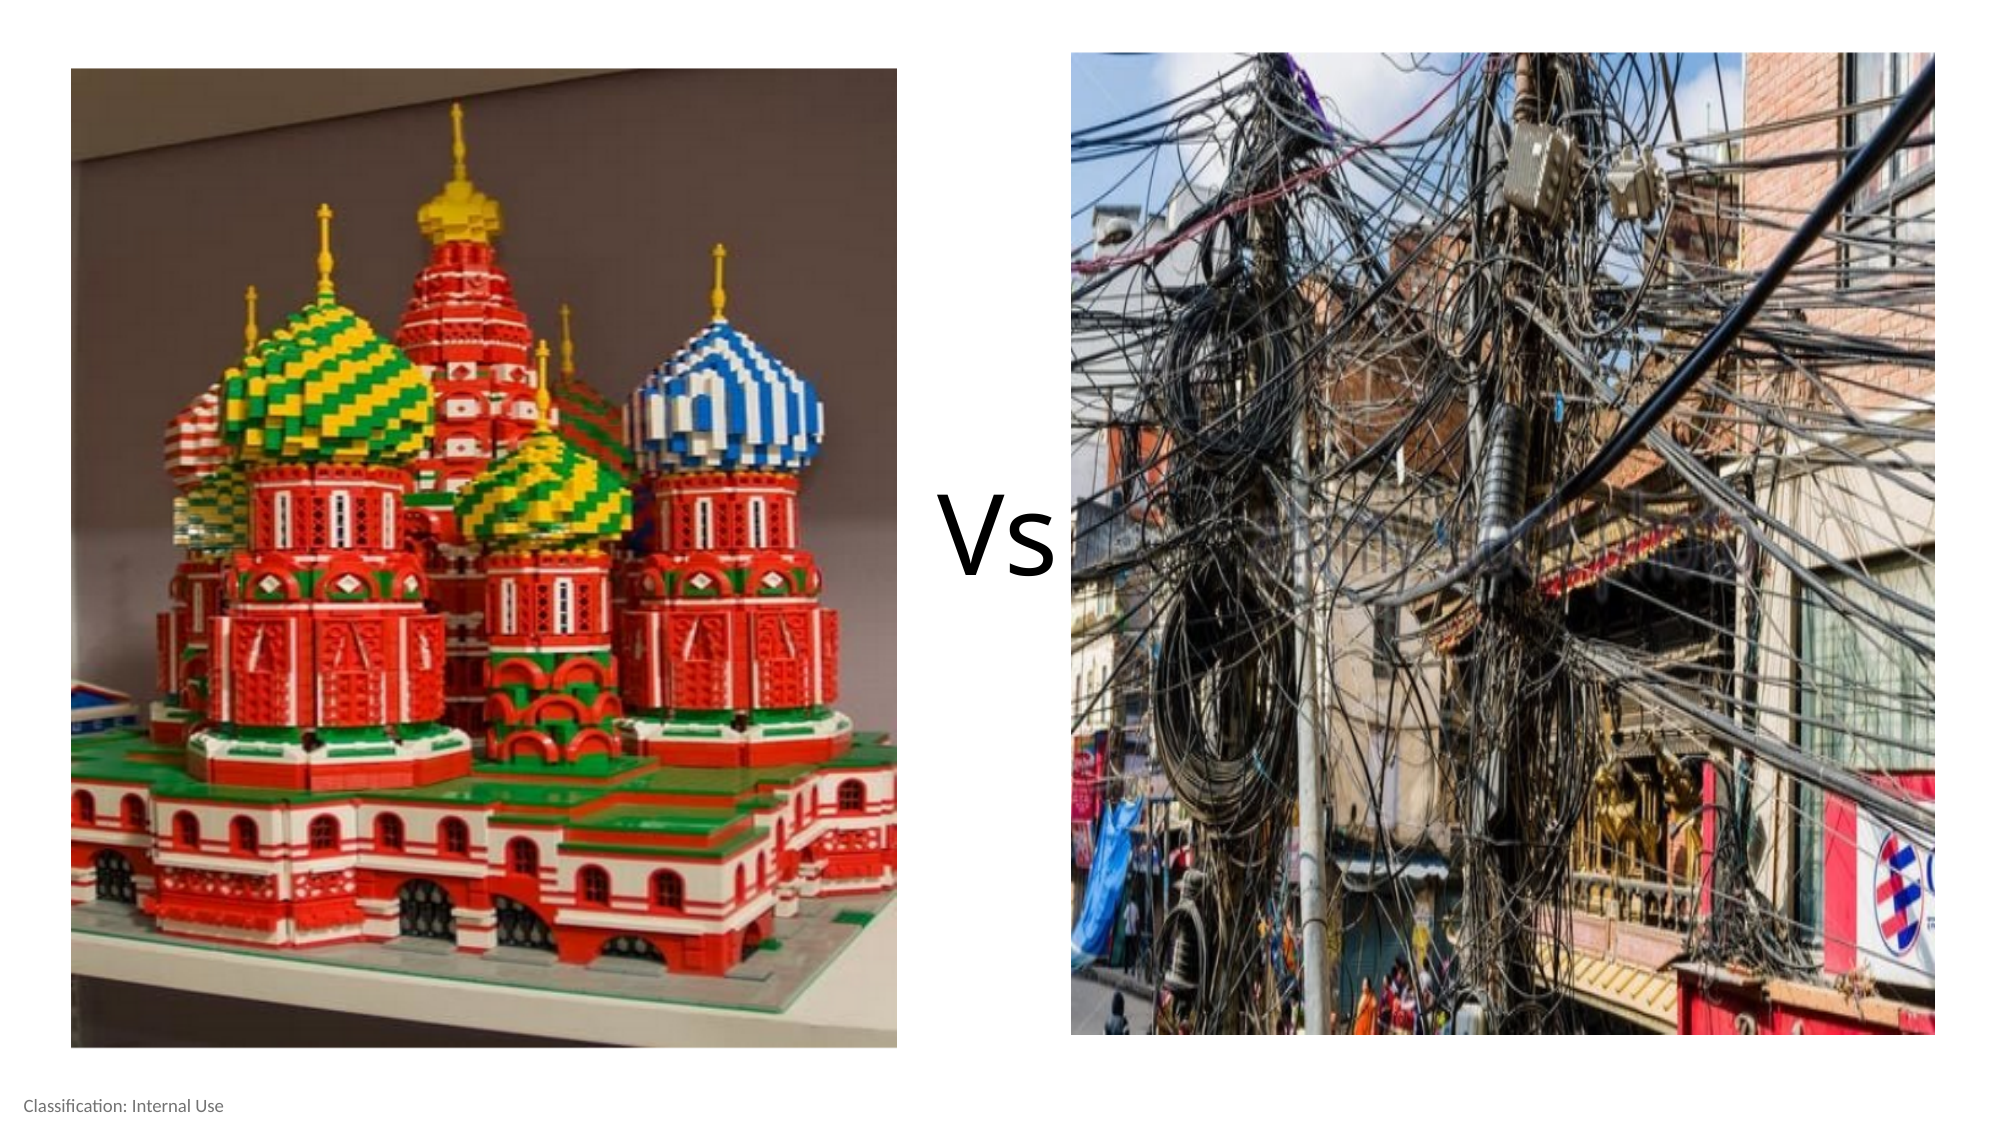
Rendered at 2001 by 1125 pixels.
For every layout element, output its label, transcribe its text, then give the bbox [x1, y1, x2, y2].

text_box Vs [923, 455, 1071, 606]
picture [71, 67, 897, 1050]
picture [1071, 51, 1935, 1035]
